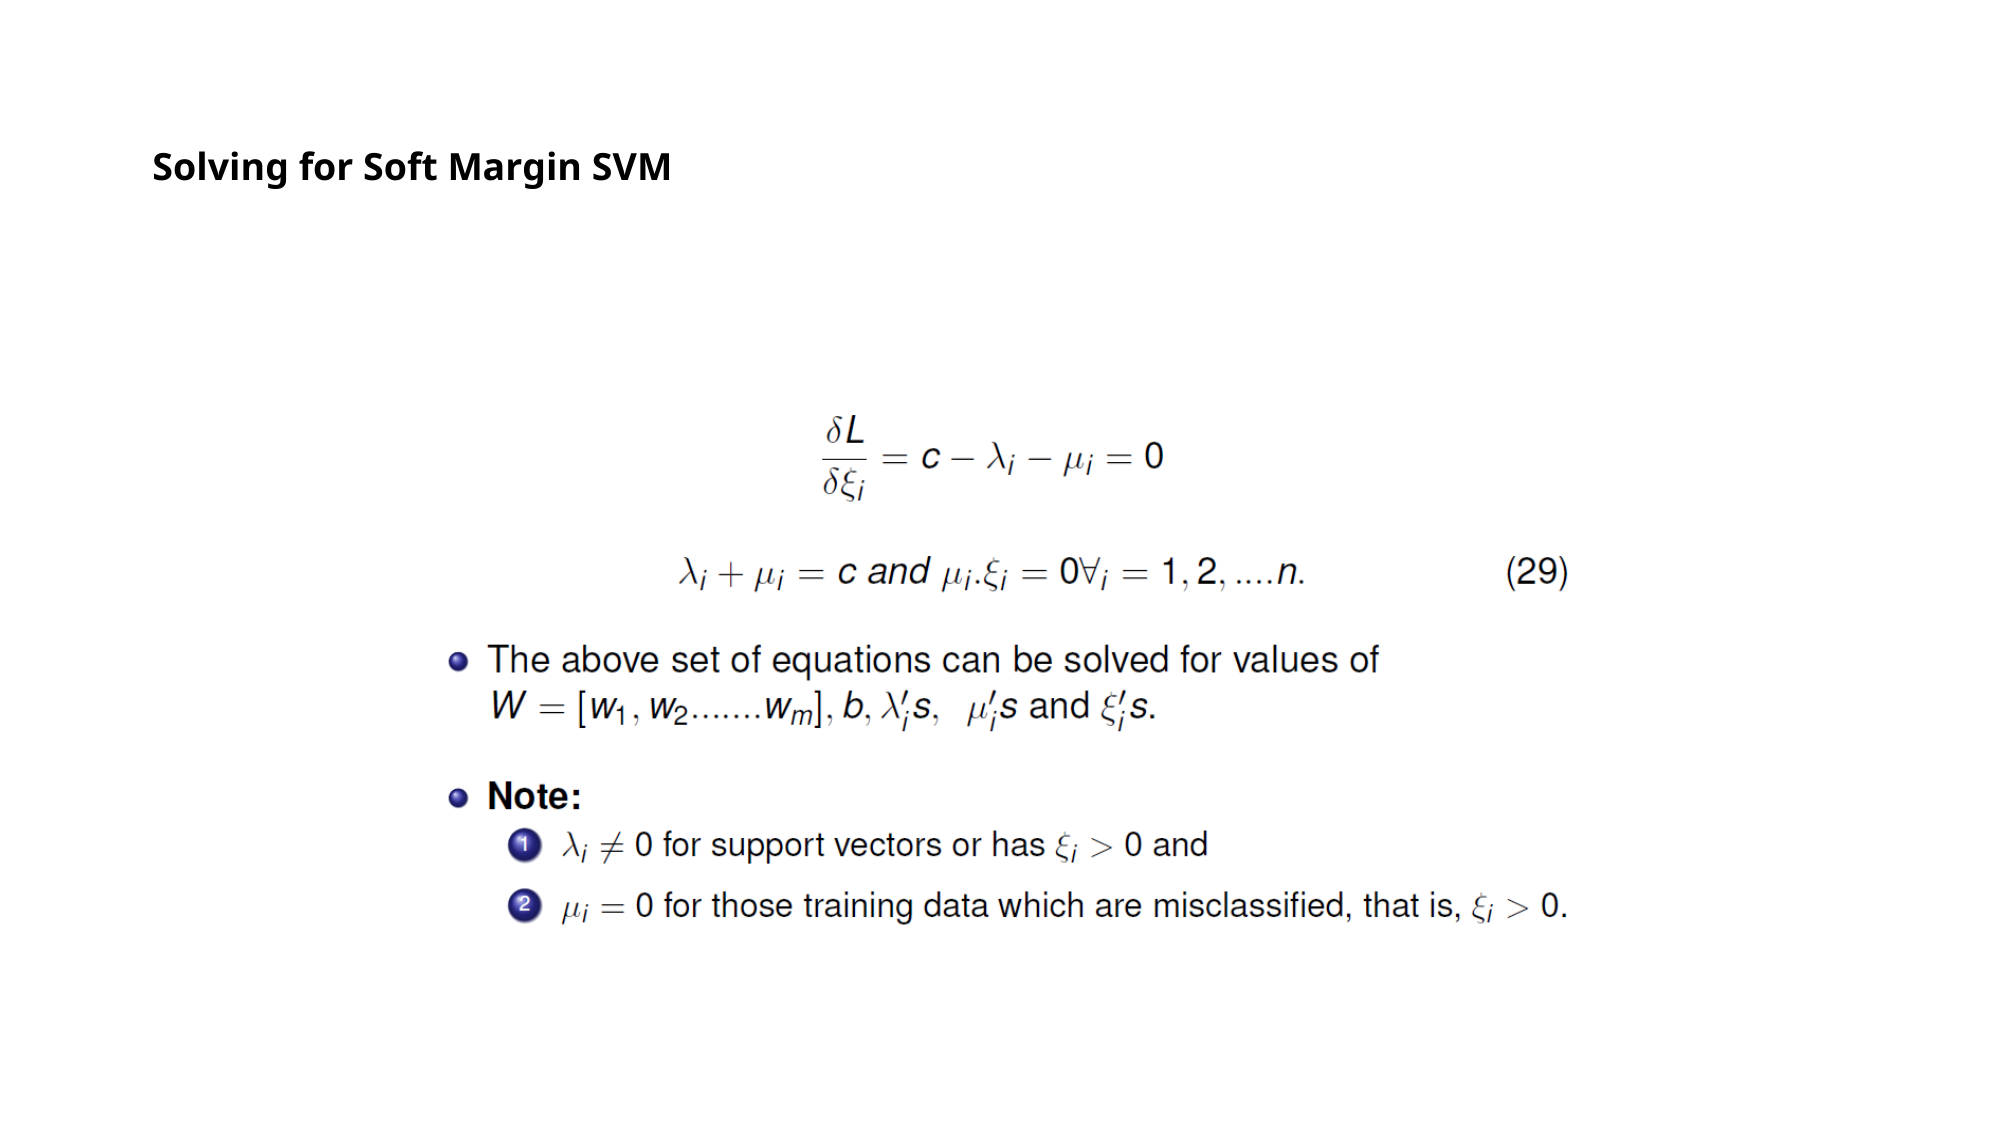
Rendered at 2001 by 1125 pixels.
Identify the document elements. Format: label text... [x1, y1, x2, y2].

title Solving for Soft Margin SVM [137, 59, 1863, 278]
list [399, 351, 1600, 962]
